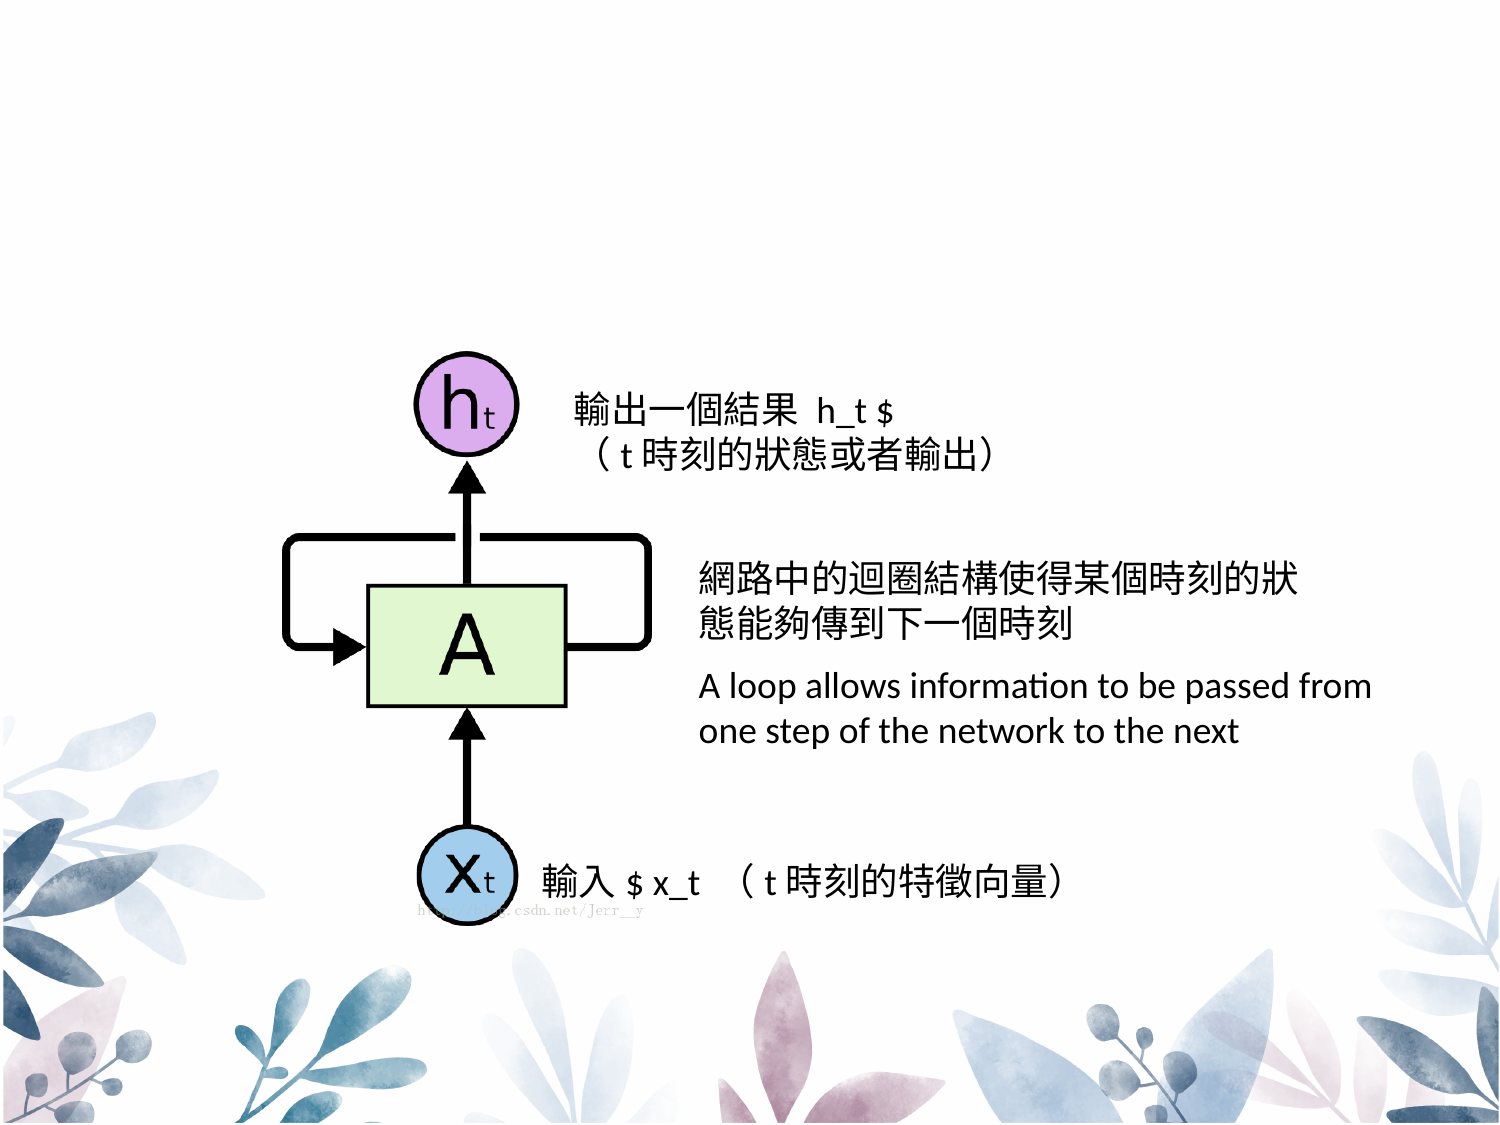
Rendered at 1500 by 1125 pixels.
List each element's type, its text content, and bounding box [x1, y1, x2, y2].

text_box A loop allows information to be passed from one step of the network to the next [684, 653, 1434, 759]
picture [0, 0, 1500, 1125]
text_box 網路中的迴圈結構使得某個時刻的狀態能夠傳到下一個時刻 [684, 547, 1326, 653]
text_box 輸出一個結果 h_t $ （t時刻的狀態或者輸出） [657, 379, 1032, 484]
text_box 輸入$ x_t （t時刻的特徵向量） [657, 850, 1101, 911]
